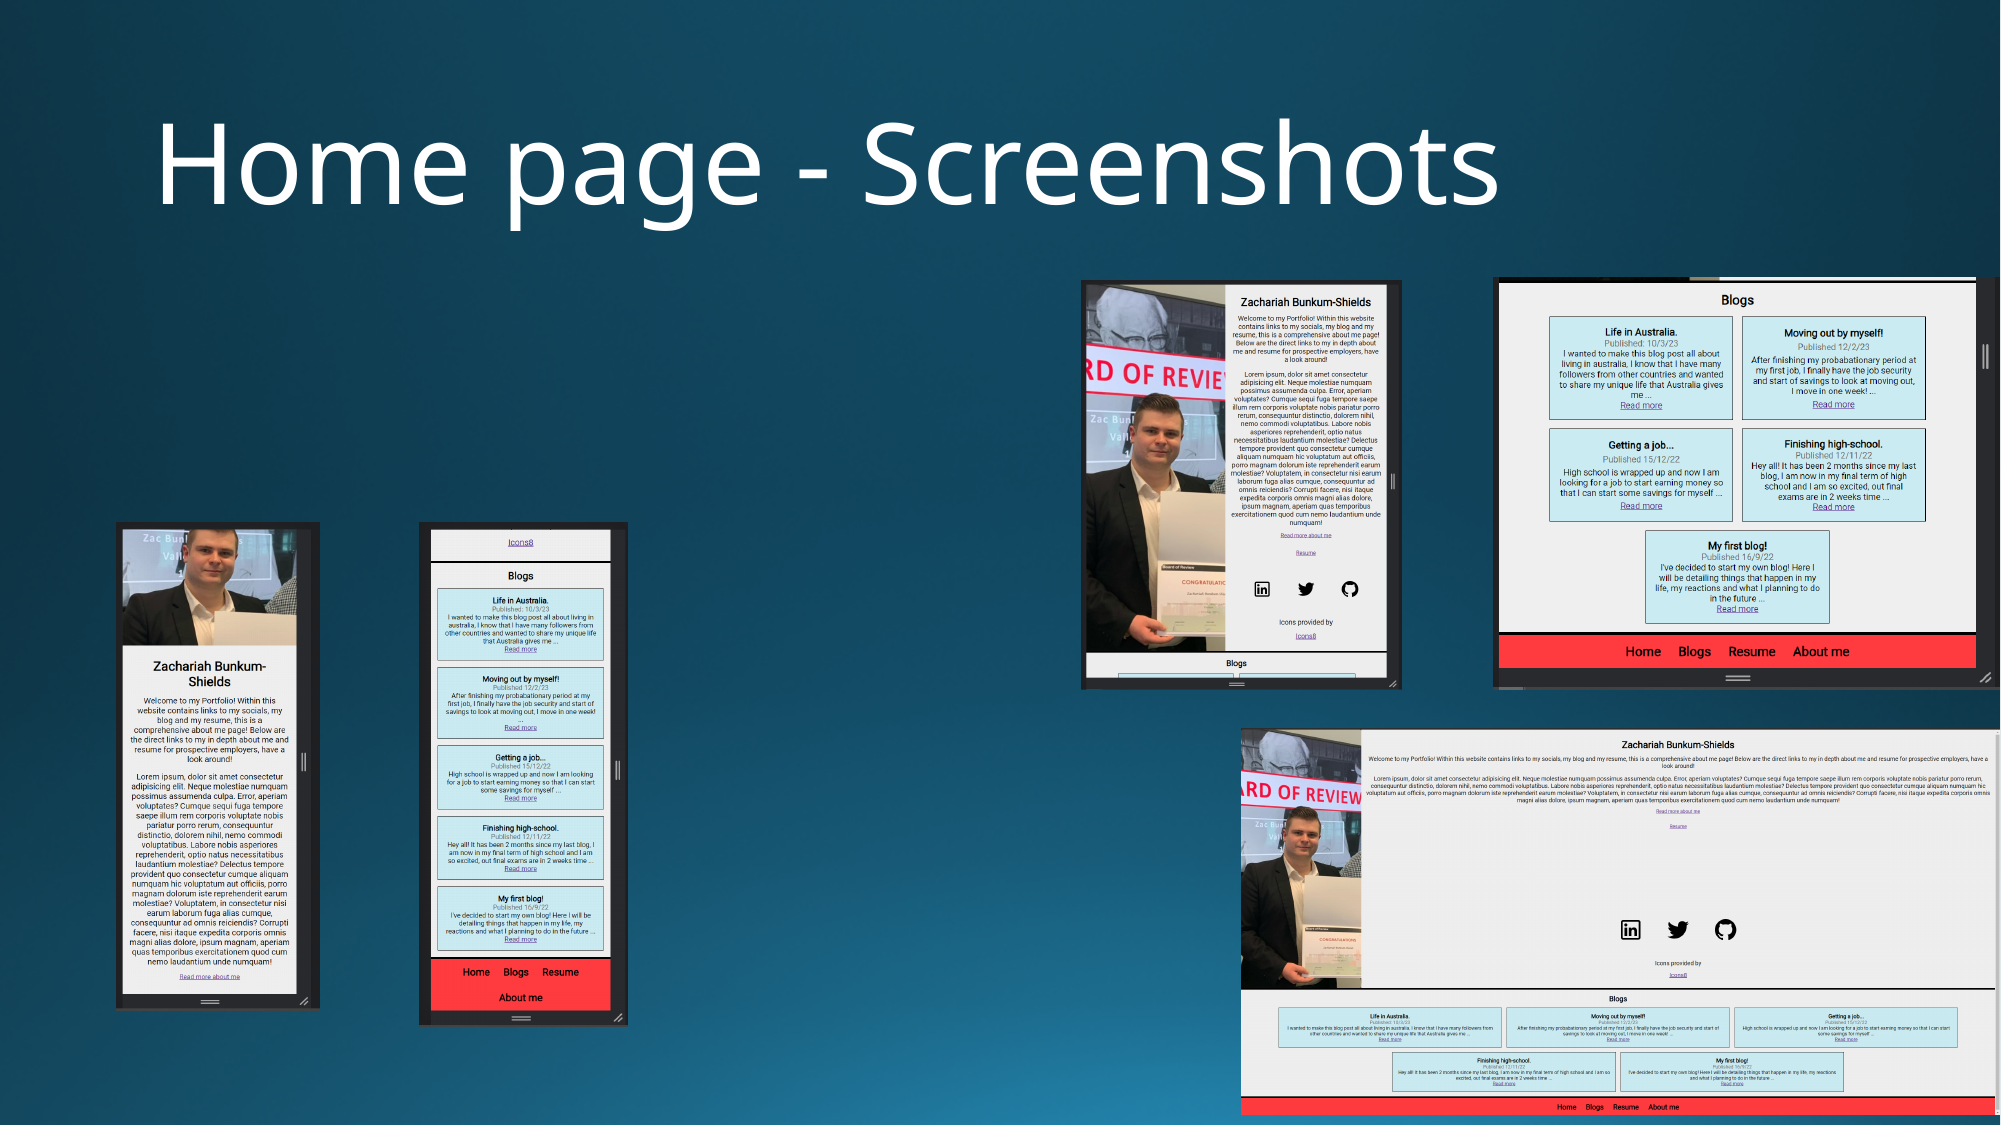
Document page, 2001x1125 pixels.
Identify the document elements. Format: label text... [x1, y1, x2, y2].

title Home page - Screenshots [137, 59, 1863, 278]
picture [0, 0, 2001, 1125]
